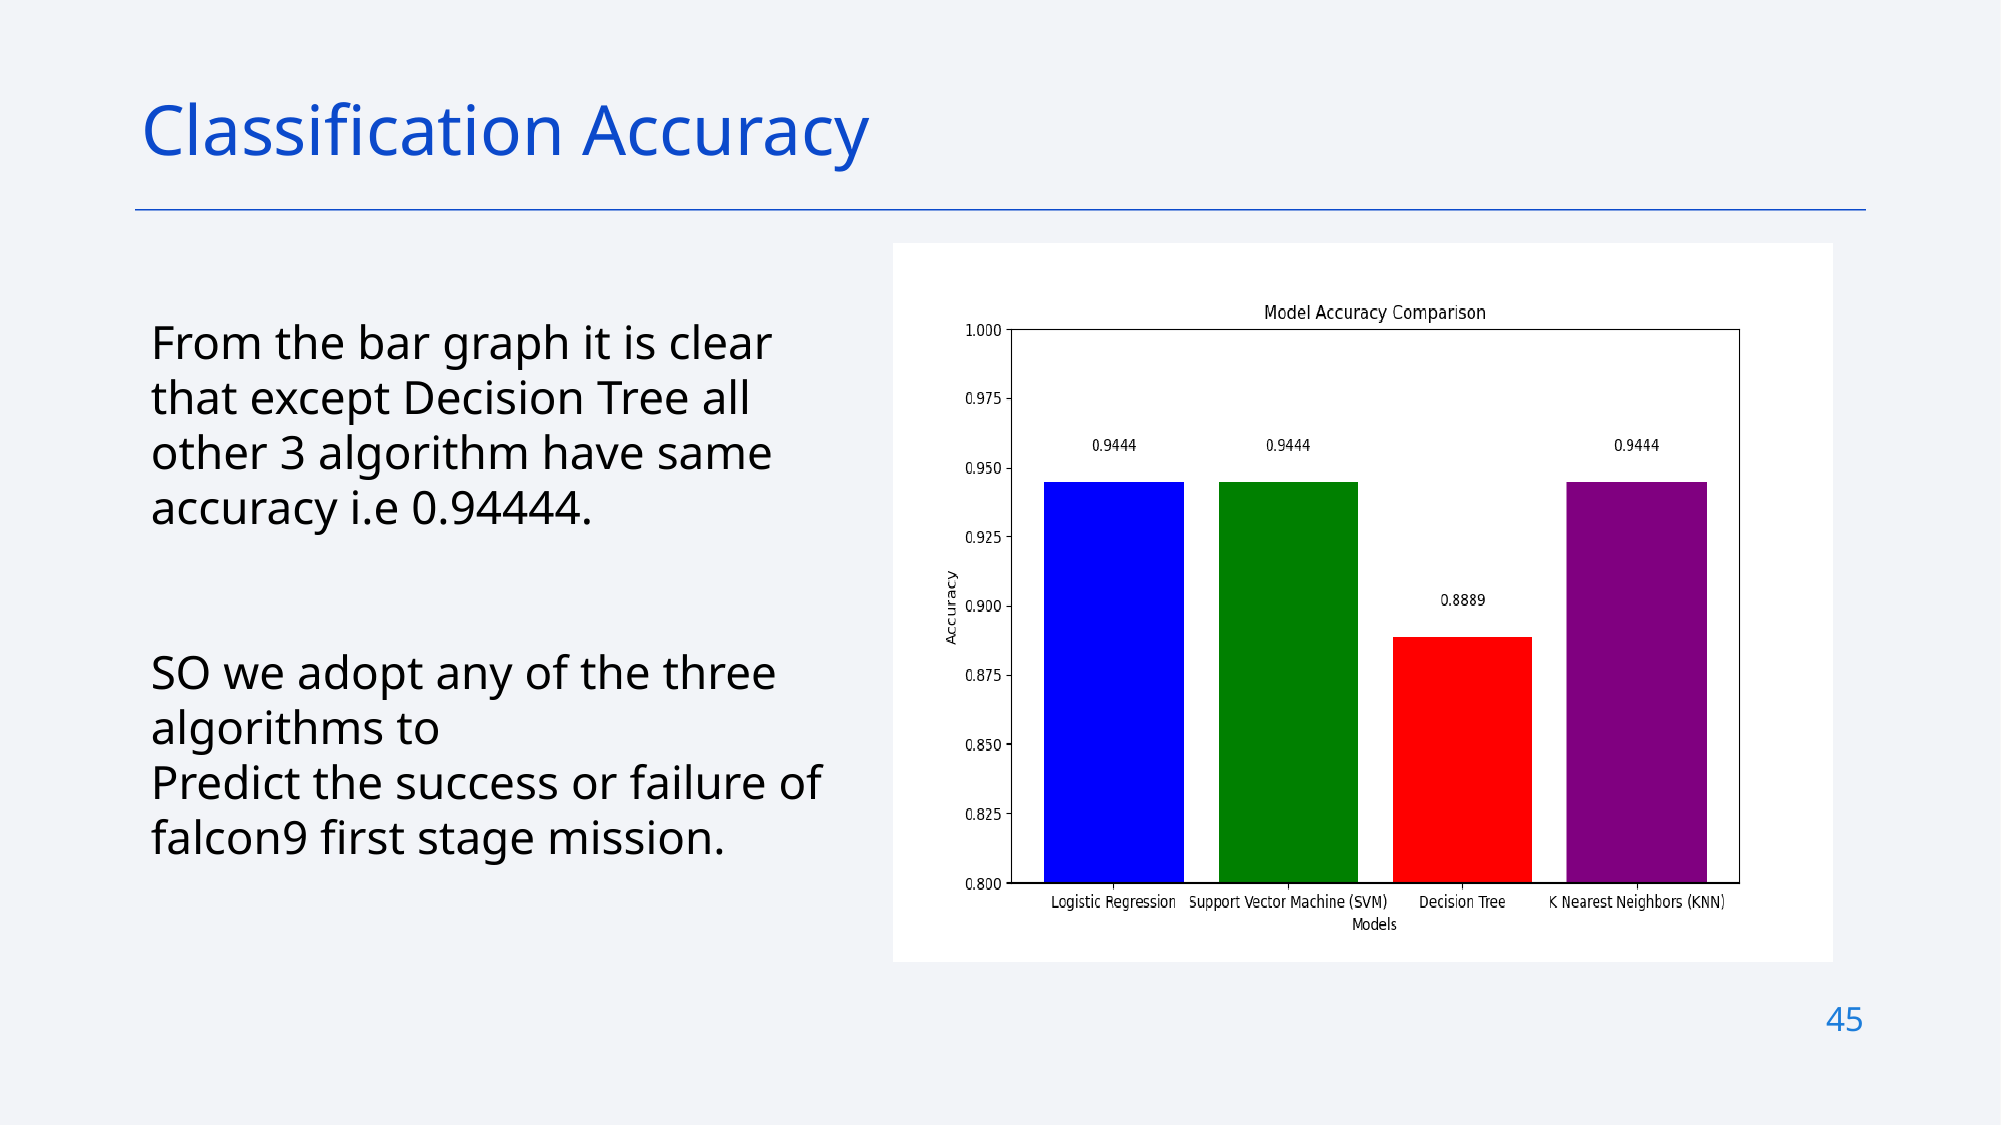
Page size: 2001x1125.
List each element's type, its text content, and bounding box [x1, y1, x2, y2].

slide_number 45 [1429, 988, 1879, 1054]
text_box From the bar graph it is clear that except Decision Tree all other 3 algorithm have same accuracy i.e 0.94444. SO we adopt any of the three algorithms to Predict the success or failure of falcon9 first stage mission. [136, 306, 842, 1070]
text_box Classification Accuracy [126, 88, 1851, 178]
picture [0, 0, 2001, 1125]
